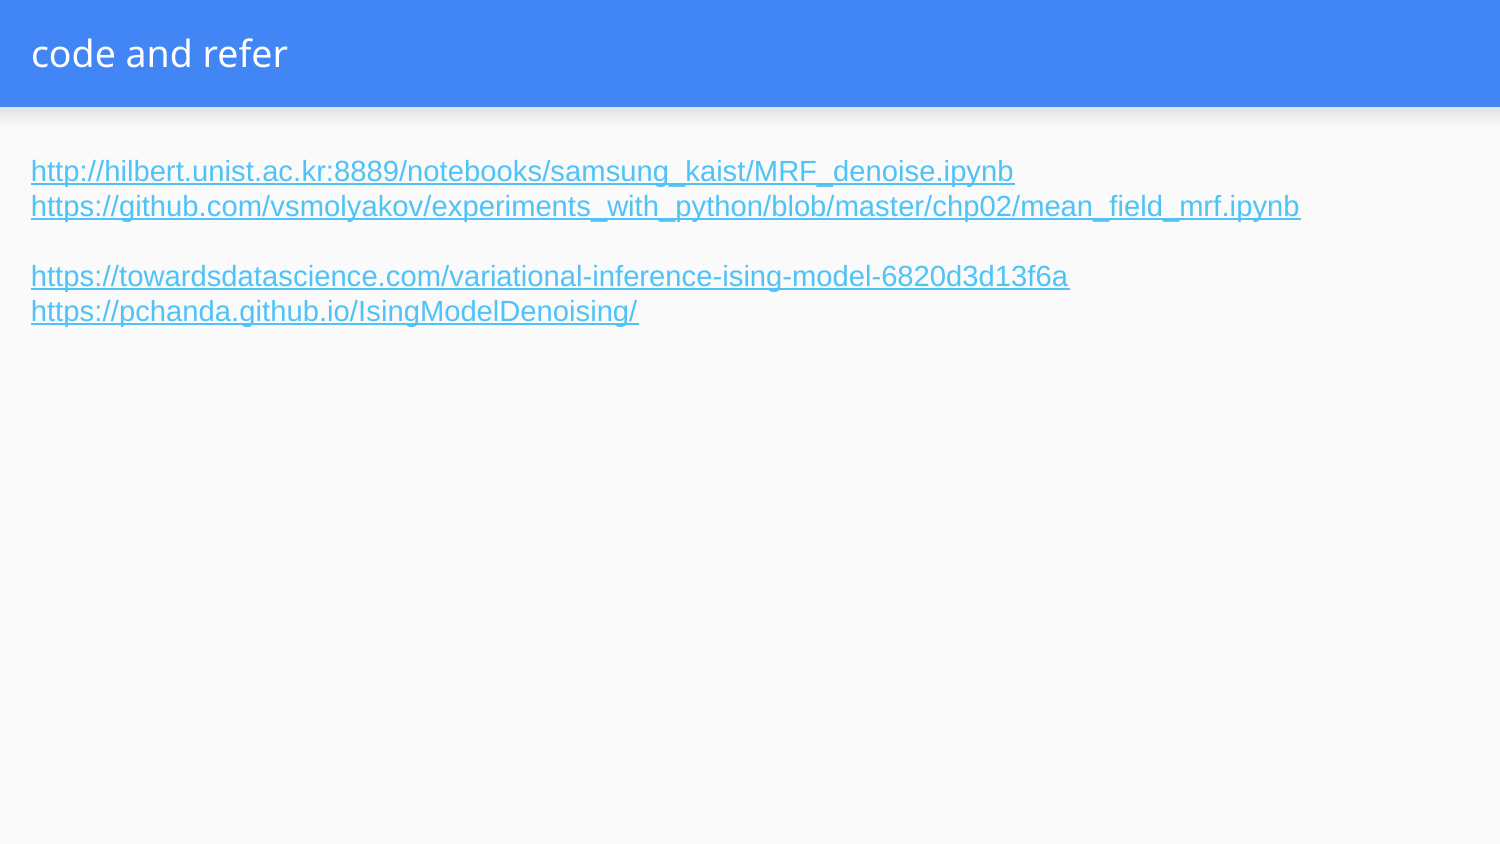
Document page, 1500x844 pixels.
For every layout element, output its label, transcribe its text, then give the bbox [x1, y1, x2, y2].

title code and refer [16, 2, 1464, 102]
text_box http://hilbert.unist.ac.kr:8889/notebooks/samsung_kaist/MRF_denoise.ipynb https://github.com/vsmolyakov/experiments_with_python/blob/master/chp02/mean_field_mrf.ipynb https://towardsdatascience.com/variational-inference-ising-model-6820d3d13f6a https://pchanda.github.io/IsingModelDenoising/ [16, 145, 1385, 335]
